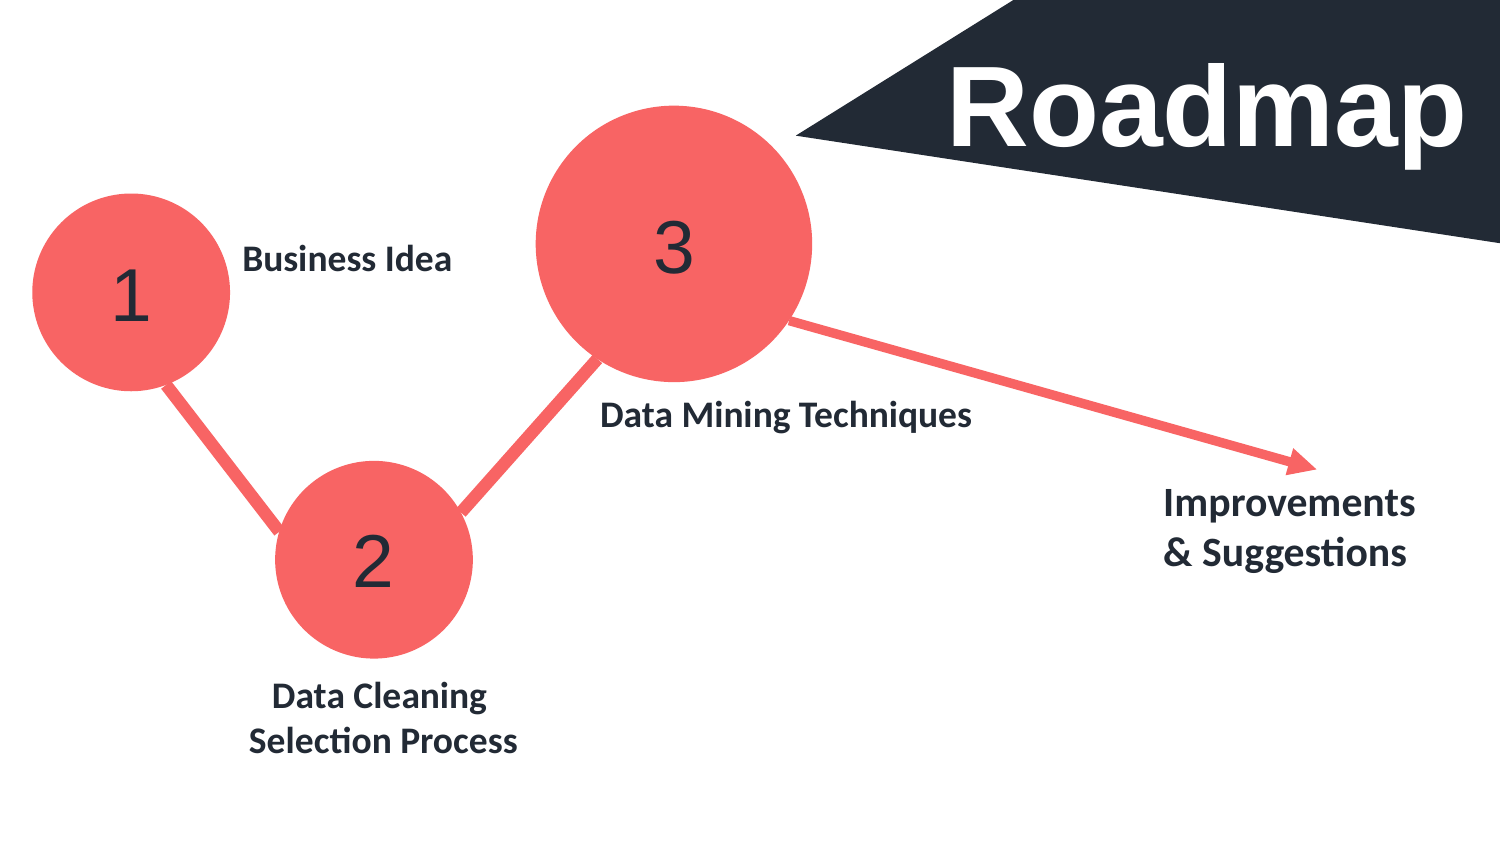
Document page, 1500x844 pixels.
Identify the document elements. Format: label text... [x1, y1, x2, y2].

text_box [535, 105, 813, 383]
text_box 2 [341, 507, 407, 610]
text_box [788, 320, 1317, 470]
text_box Data Mining Techniques [602, 384, 995, 487]
text_box Improvements & Suggestions [1151, 469, 1482, 587]
text_box Data Cleaning Selection Process [234, 665, 533, 753]
text_box 3 [642, 192, 707, 295]
text_box [795, 48, 935, 157]
text_box 1 [99, 241, 164, 344]
text_box [971, 0, 1500, 244]
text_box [460, 358, 598, 513]
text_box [165, 384, 280, 532]
text_box Business Idea [227, 219, 497, 307]
text_box [275, 460, 473, 659]
text_box [32, 193, 229, 392]
text_box Roadmap [935, 26, 1490, 220]
